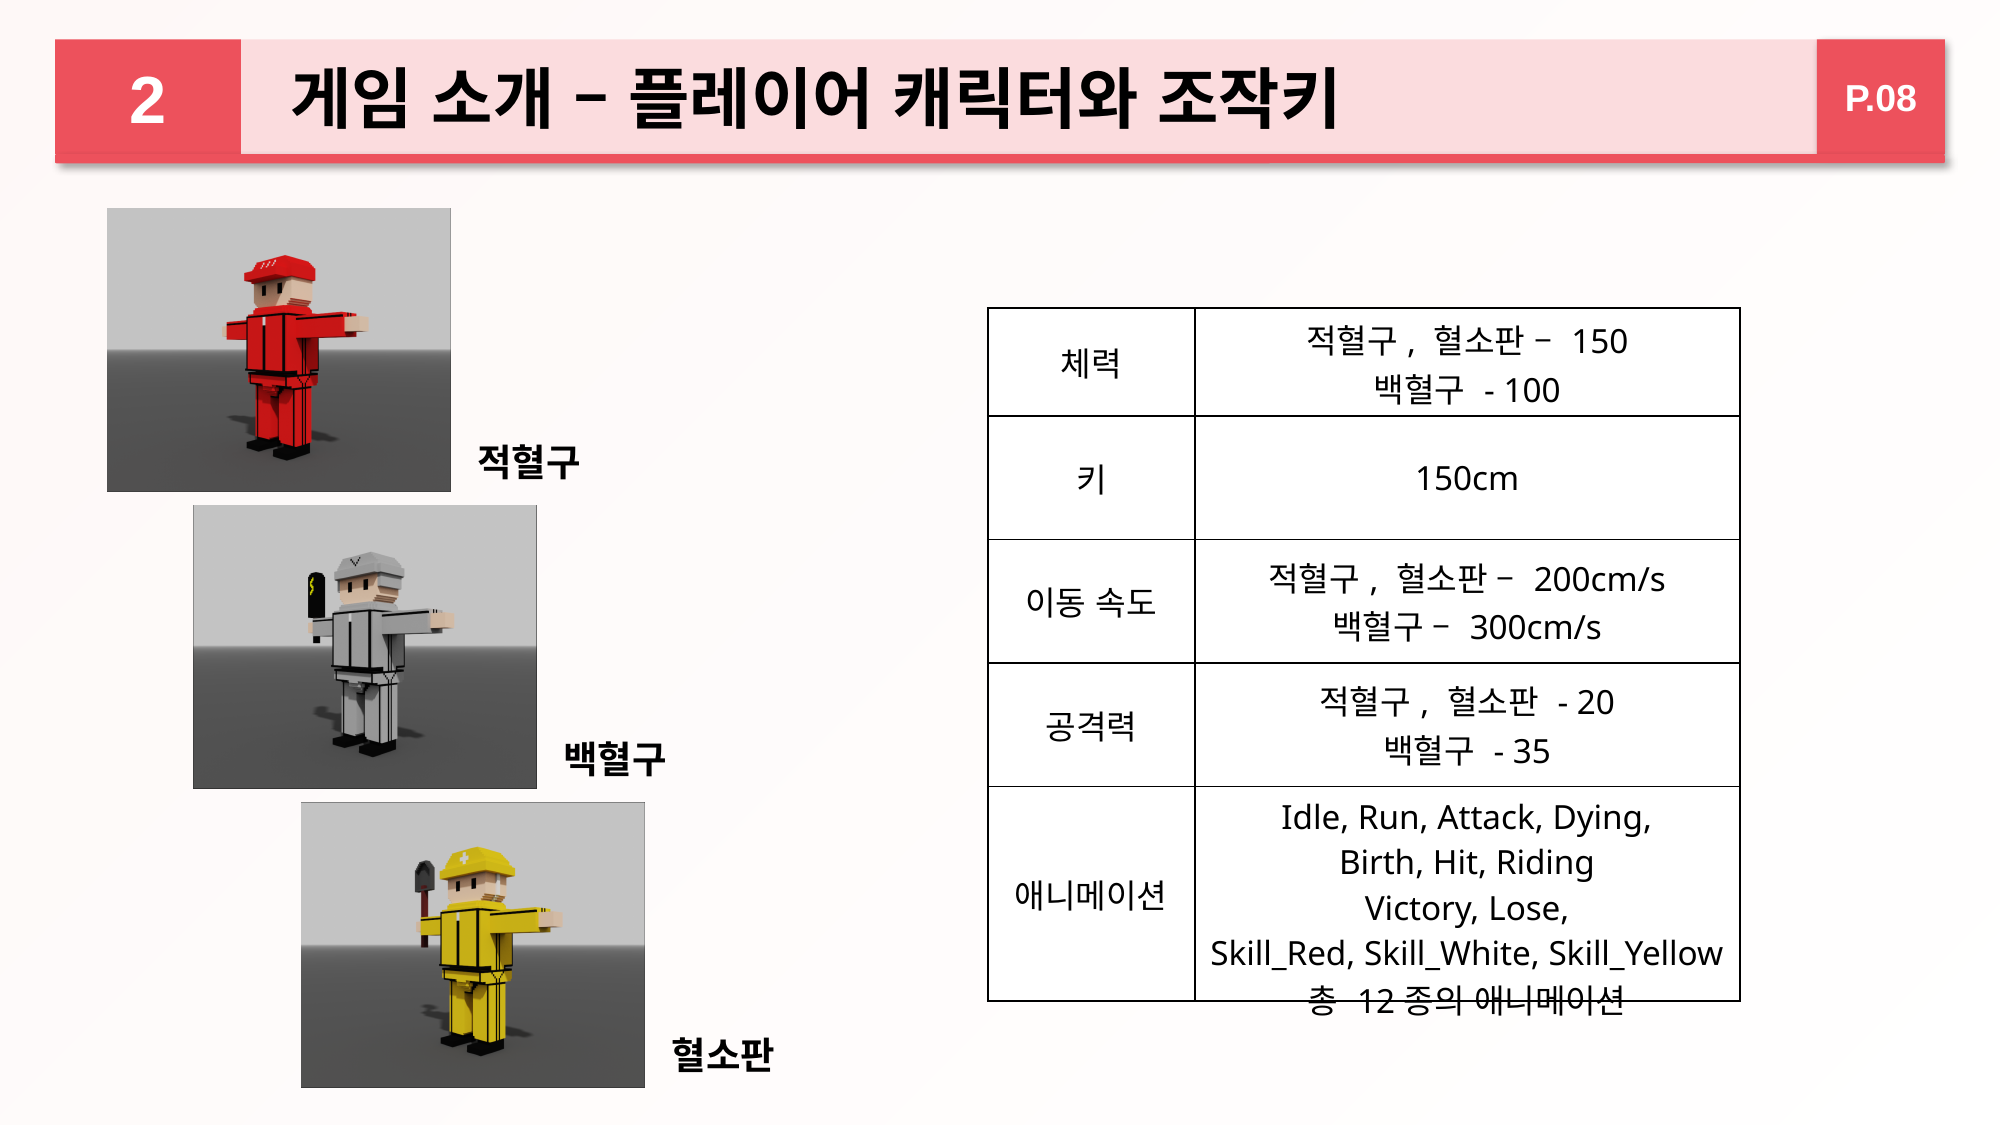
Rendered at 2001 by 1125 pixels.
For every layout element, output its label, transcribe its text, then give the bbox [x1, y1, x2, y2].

text_box 게임 소개 – 플레이어 캐릭터와 조작키 [242, 38, 1816, 150]
text_box [53, 152, 1947, 165]
text_box 혈소판 [646, 1024, 802, 1085]
table_cell Idle, Run, Attack, Dying, Birth, Hit, Riding Victory, Lose, Skill_Red, Skill_White, Skill_Yellow 총 12종의 애니메이션 [1196, 787, 1739, 1000]
table_cell 애니메이션 [989, 787, 1194, 1000]
table_header 적혈구, 혈소판 – 150 백혈구 - 100 [1196, 309, 1739, 415]
table_header 체력 [989, 309, 1194, 415]
table_cell 키 [989, 417, 1194, 539]
text_box 백혈구 [537, 728, 694, 788]
table_cell 적혈구, 혈소판 - 20 백혈구 - 35 [1196, 664, 1739, 786]
picture [107, 208, 451, 493]
table_cell 150cm [1196, 417, 1739, 539]
picture [193, 505, 537, 790]
picture [301, 802, 646, 1088]
text_box 2 [54, 38, 242, 153]
table_cell 적혈구, 혈소판 – 200cm/s 백혈구 – 300cm/s [1196, 540, 1739, 662]
table_cell 공격력 [989, 664, 1194, 786]
table_cell 이동 속도 [989, 540, 1194, 662]
text_box 적혈구 [451, 431, 608, 492]
text_box P.08 [1816, 38, 1946, 151]
